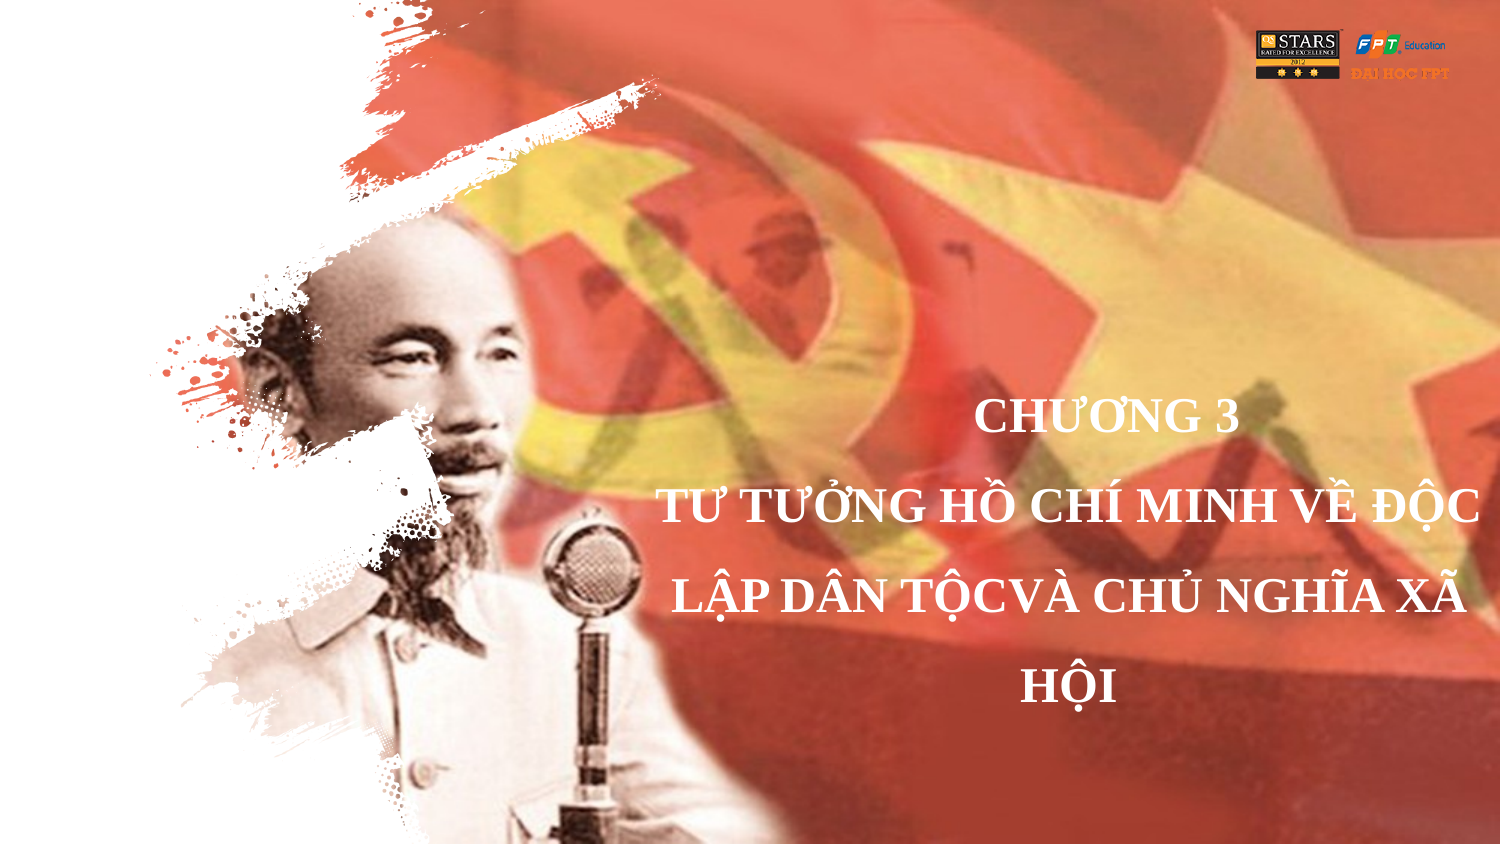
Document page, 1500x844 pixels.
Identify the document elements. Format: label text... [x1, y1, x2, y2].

picture [0, 0, 1500, 844]
title Chương 3 TƯ TƯỞNG HỒ CHÍ MINH VỀ ĐỘC LẬP DÂN TỘCVÀ CHỦ NGHĨA XÃ HỘI [638, 536, 1500, 728]
